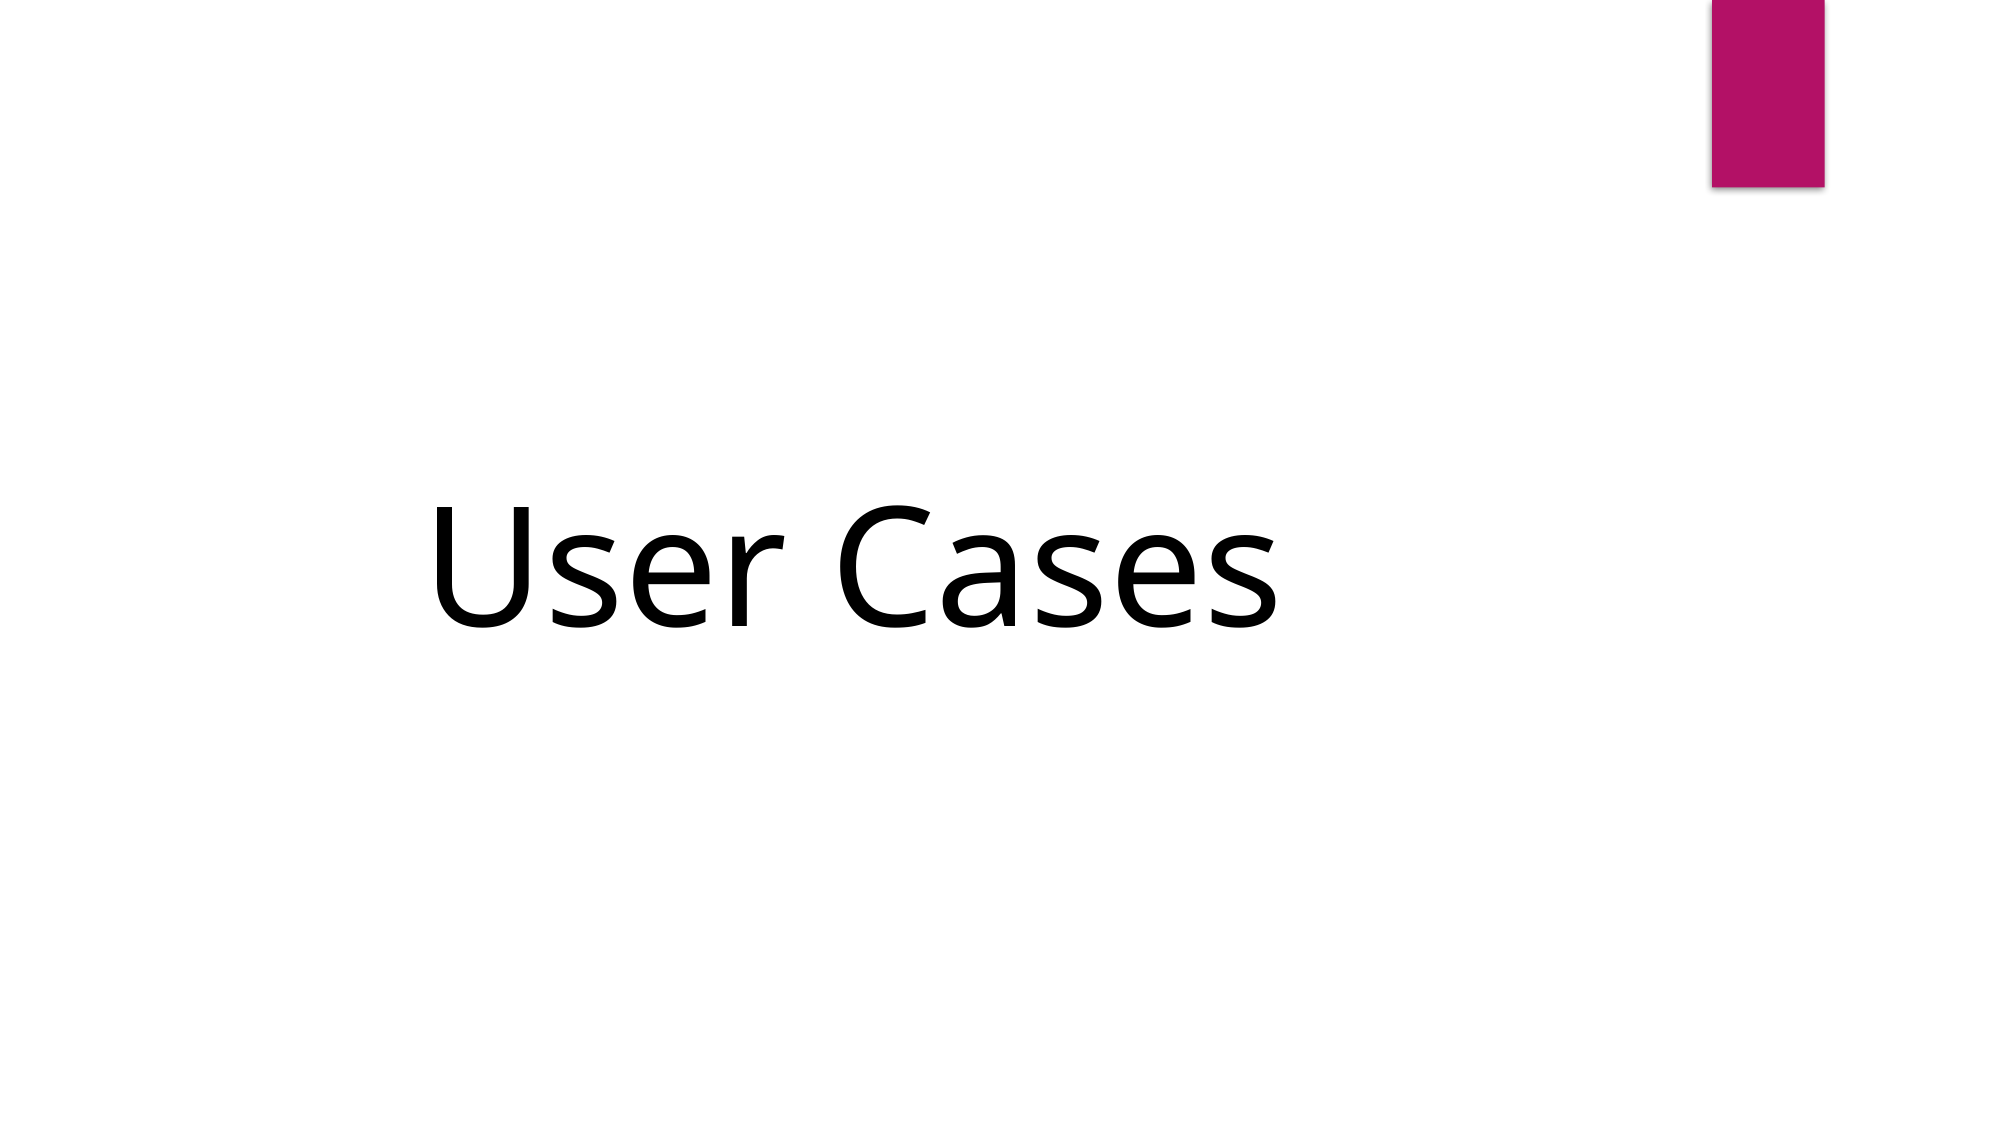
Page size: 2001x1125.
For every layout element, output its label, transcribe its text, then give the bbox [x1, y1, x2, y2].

text_box User Cases [408, 452, 1574, 667]
